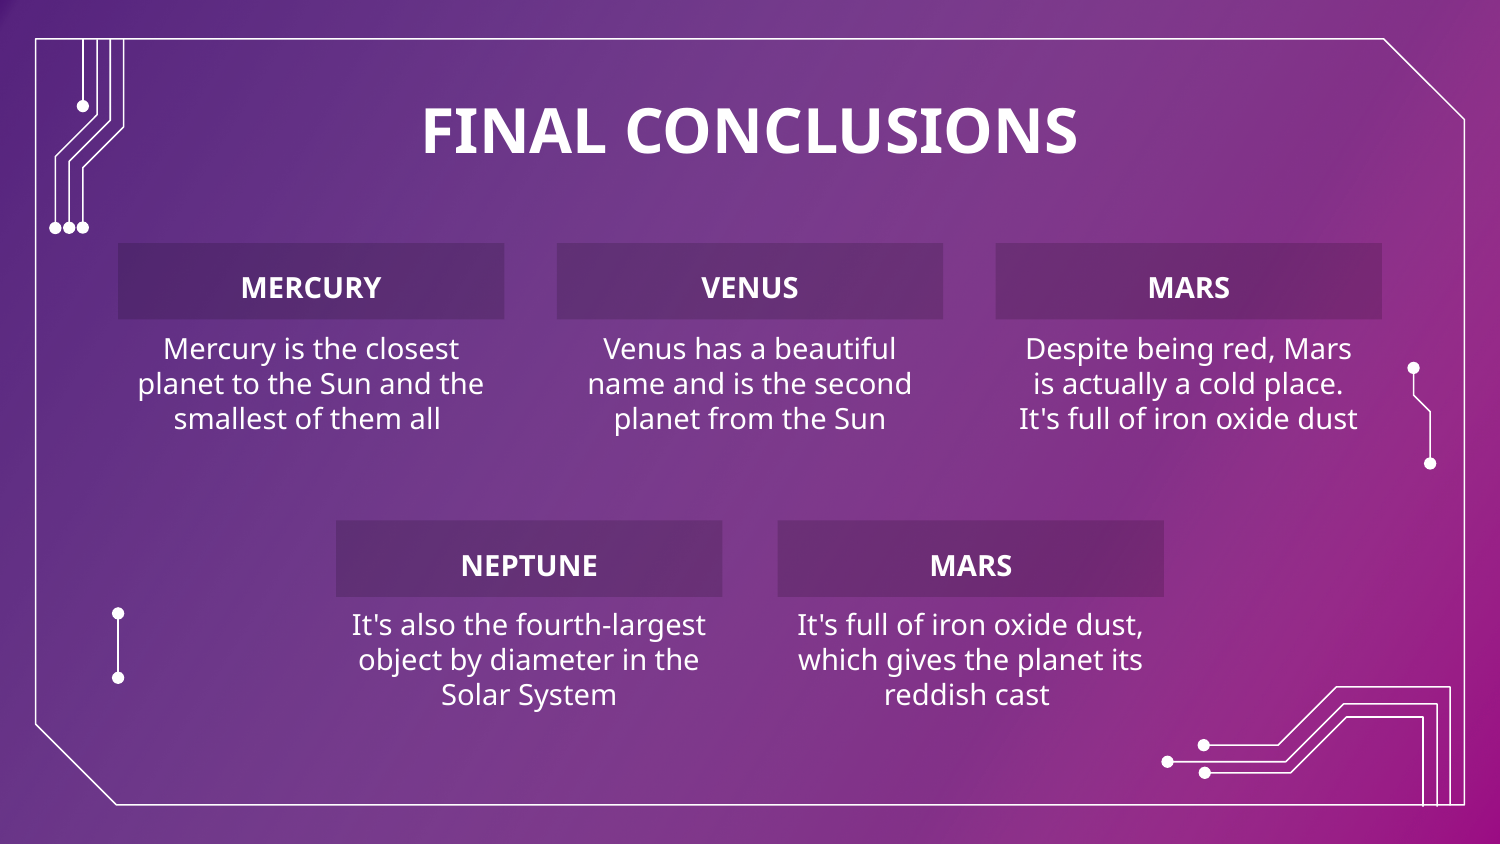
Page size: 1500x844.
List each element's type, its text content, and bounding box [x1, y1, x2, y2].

subtitle Venus has a beautiful name and is the second planet from the Sun [556, 315, 944, 448]
subtitle Despite being red, Mars is actually a cold place. It's full of iron oxide dust [995, 320, 1382, 448]
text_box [0, 98, 185, 168]
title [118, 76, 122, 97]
subtitle It's also the fourth-largest object by diameter in the Solar System [336, 597, 723, 724]
subtitle Mercury is the closest planet to the Sun and the smallest of them all [118, 315, 505, 448]
title FINAL CONCLUSIONS [125, 76, 1382, 170]
text_box [1407, 361, 1437, 470]
subtitle MARS [777, 520, 1164, 597]
subtitle NEPTUNE [336, 520, 723, 597]
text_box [1167, 686, 1451, 807]
subtitle VENUS [556, 243, 944, 315]
subtitle It's full of iron oxide dust, which gives the planet its reddish cast [777, 597, 1164, 724]
subtitle MERCURY [118, 243, 505, 315]
subtitle MARS [995, 243, 1382, 320]
